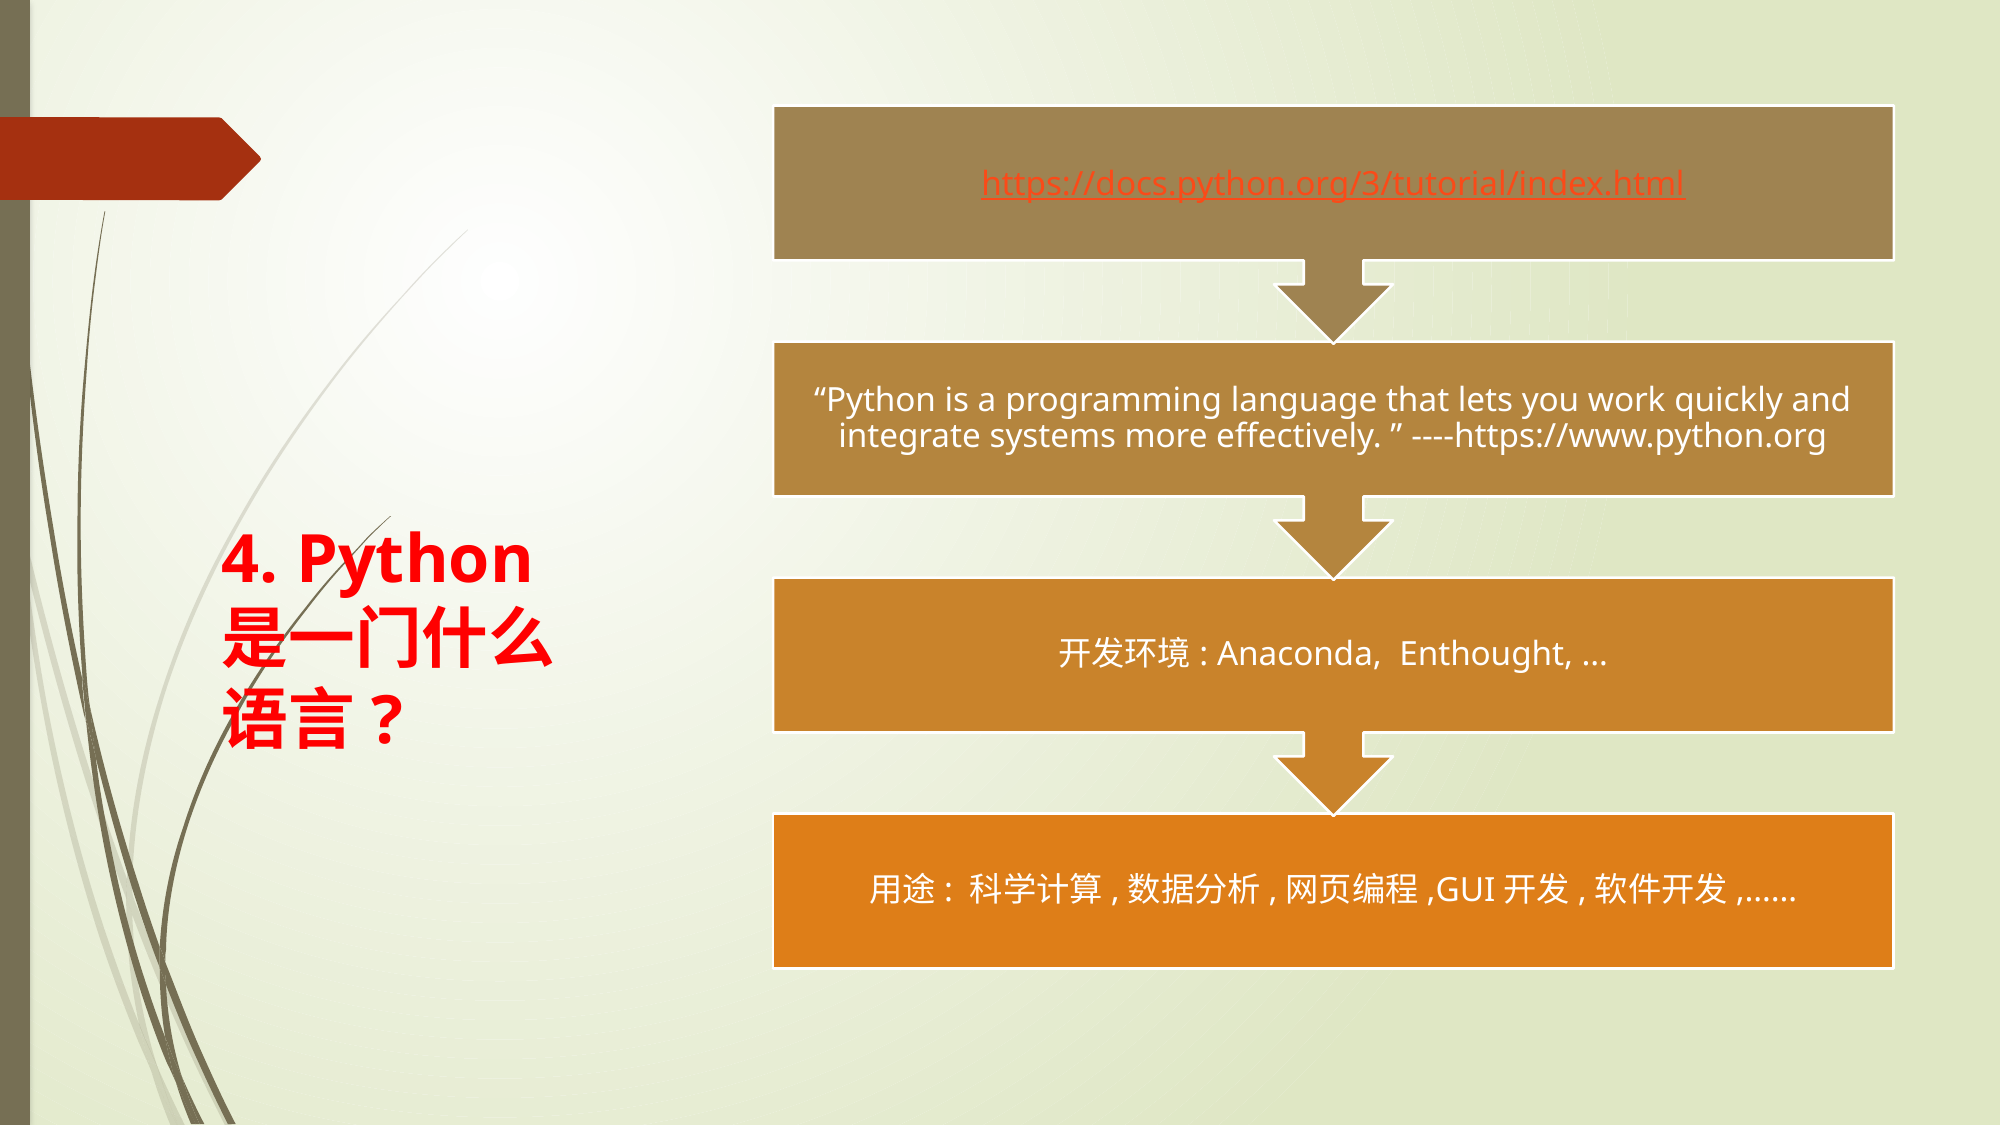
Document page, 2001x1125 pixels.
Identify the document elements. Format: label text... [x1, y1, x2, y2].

title 4. Python 是一门什么语言? [206, 508, 610, 1006]
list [772, 104, 1895, 970]
